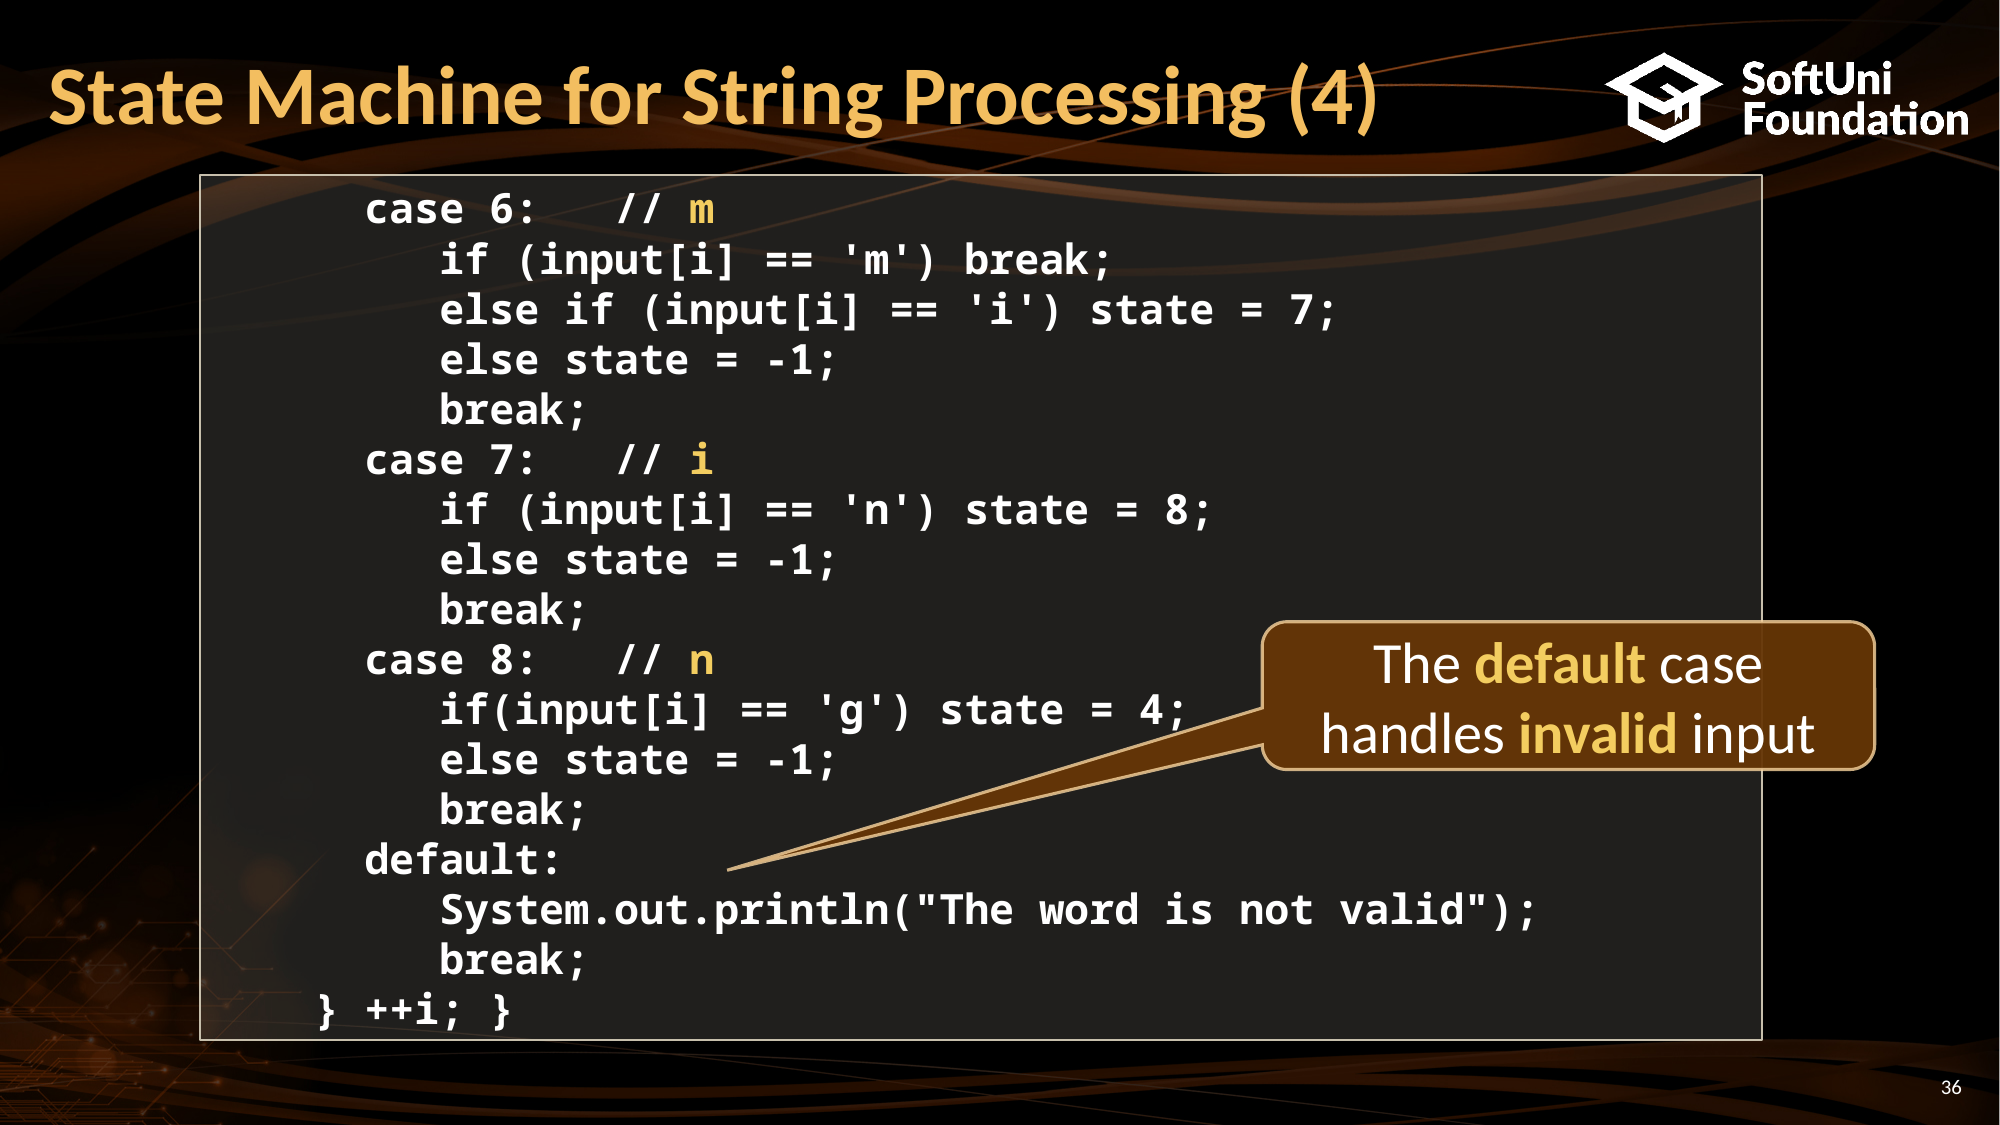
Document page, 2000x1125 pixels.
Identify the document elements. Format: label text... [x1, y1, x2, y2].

text_box case 6: // m if (input[i] == 'm') break; else if (input[i] == 'i') state = 7; else state = -1; break; case 7: // i if (input[i] == 'n') state = 8; else state = -1; break; case 8: // n if(input[i] == 'g') state = 4; else state = -1; break; default: System.out.println("The word is not valid"); break; } ++i; } [199, 174, 1763, 1041]
title State Machine for String Processing (4) [30, 6, 1602, 189]
picture [0, 0, 2000, 1125]
text_box The default case handles invalid input [726, 620, 1876, 872]
slide_number 36 [1897, 1070, 1968, 1103]
